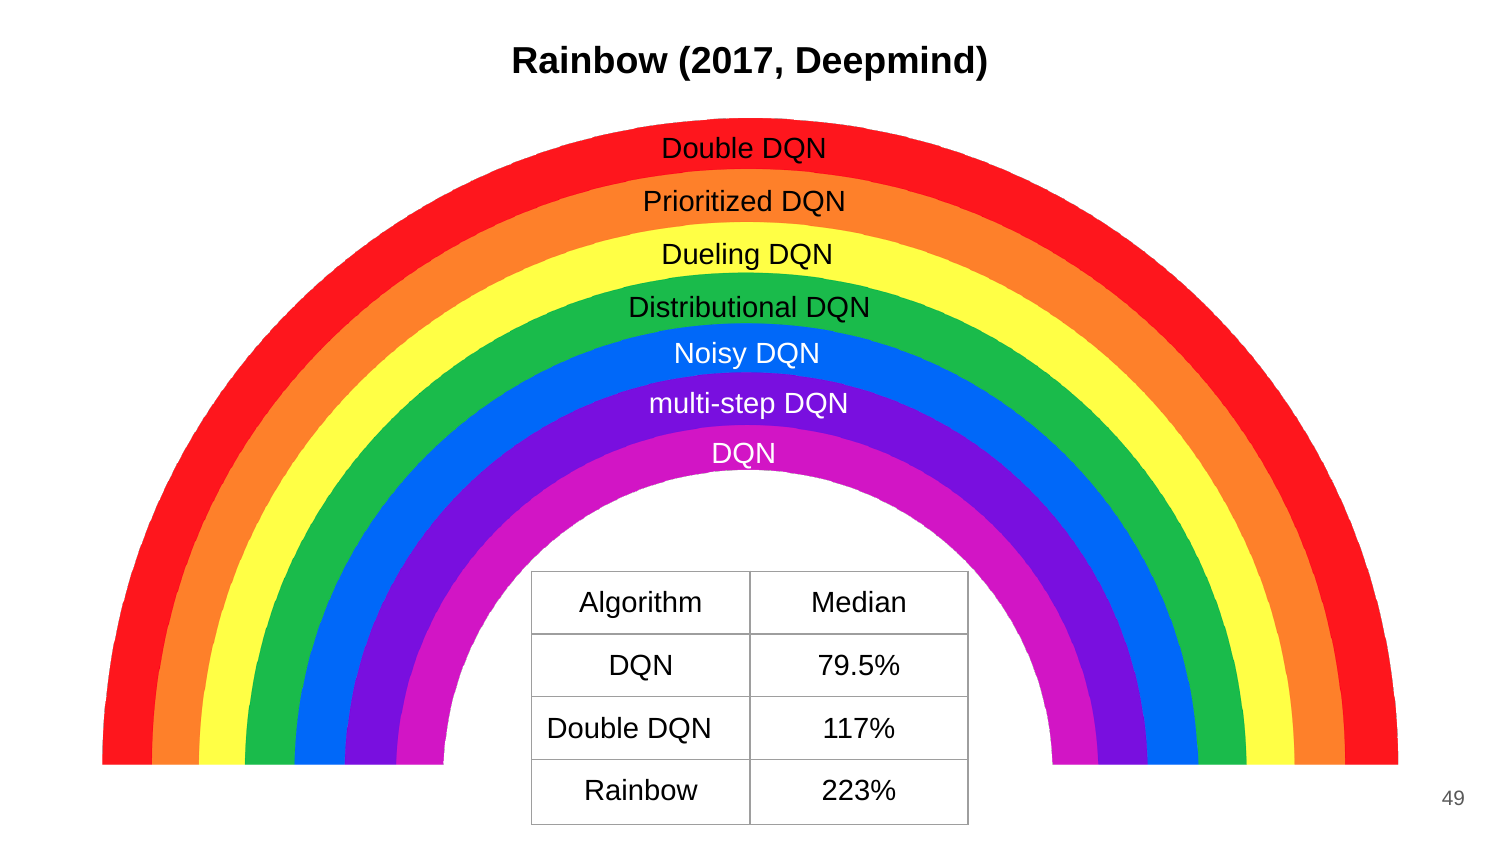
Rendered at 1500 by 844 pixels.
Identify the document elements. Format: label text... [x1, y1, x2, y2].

slide_number ‹#› [1389, 764, 1480, 830]
table_cell 223% [751, 790, 967, 824]
table_cell Rainbow [532, 790, 749, 824]
picture [88, 102, 1412, 782]
title Rainbow (2017, Deepmind) [51, 20, 1449, 115]
